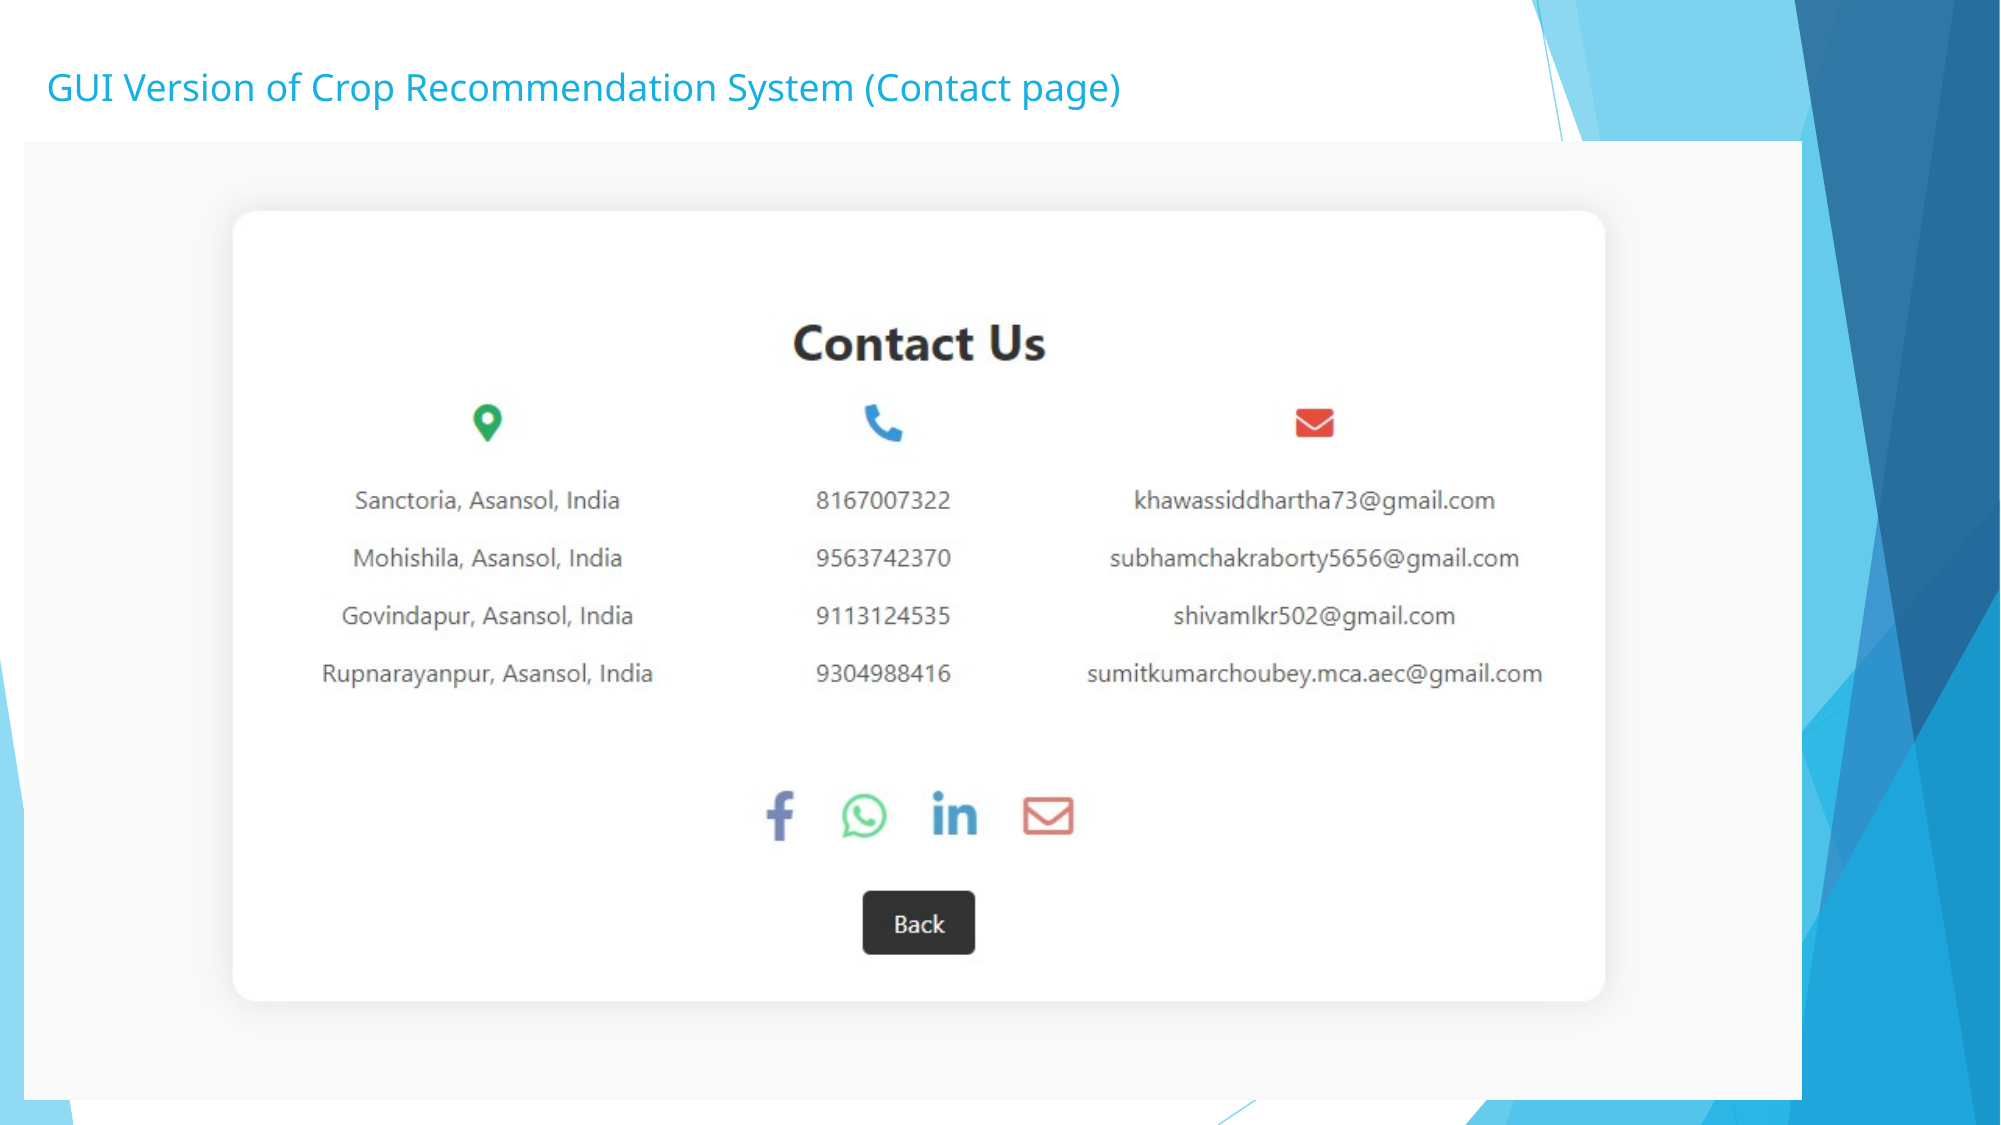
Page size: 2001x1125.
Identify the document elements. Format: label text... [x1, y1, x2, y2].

text_box GUI Version of Crop Recommendation System (Contact page) [31, 56, 1163, 117]
picture [24, 141, 1802, 1101]
